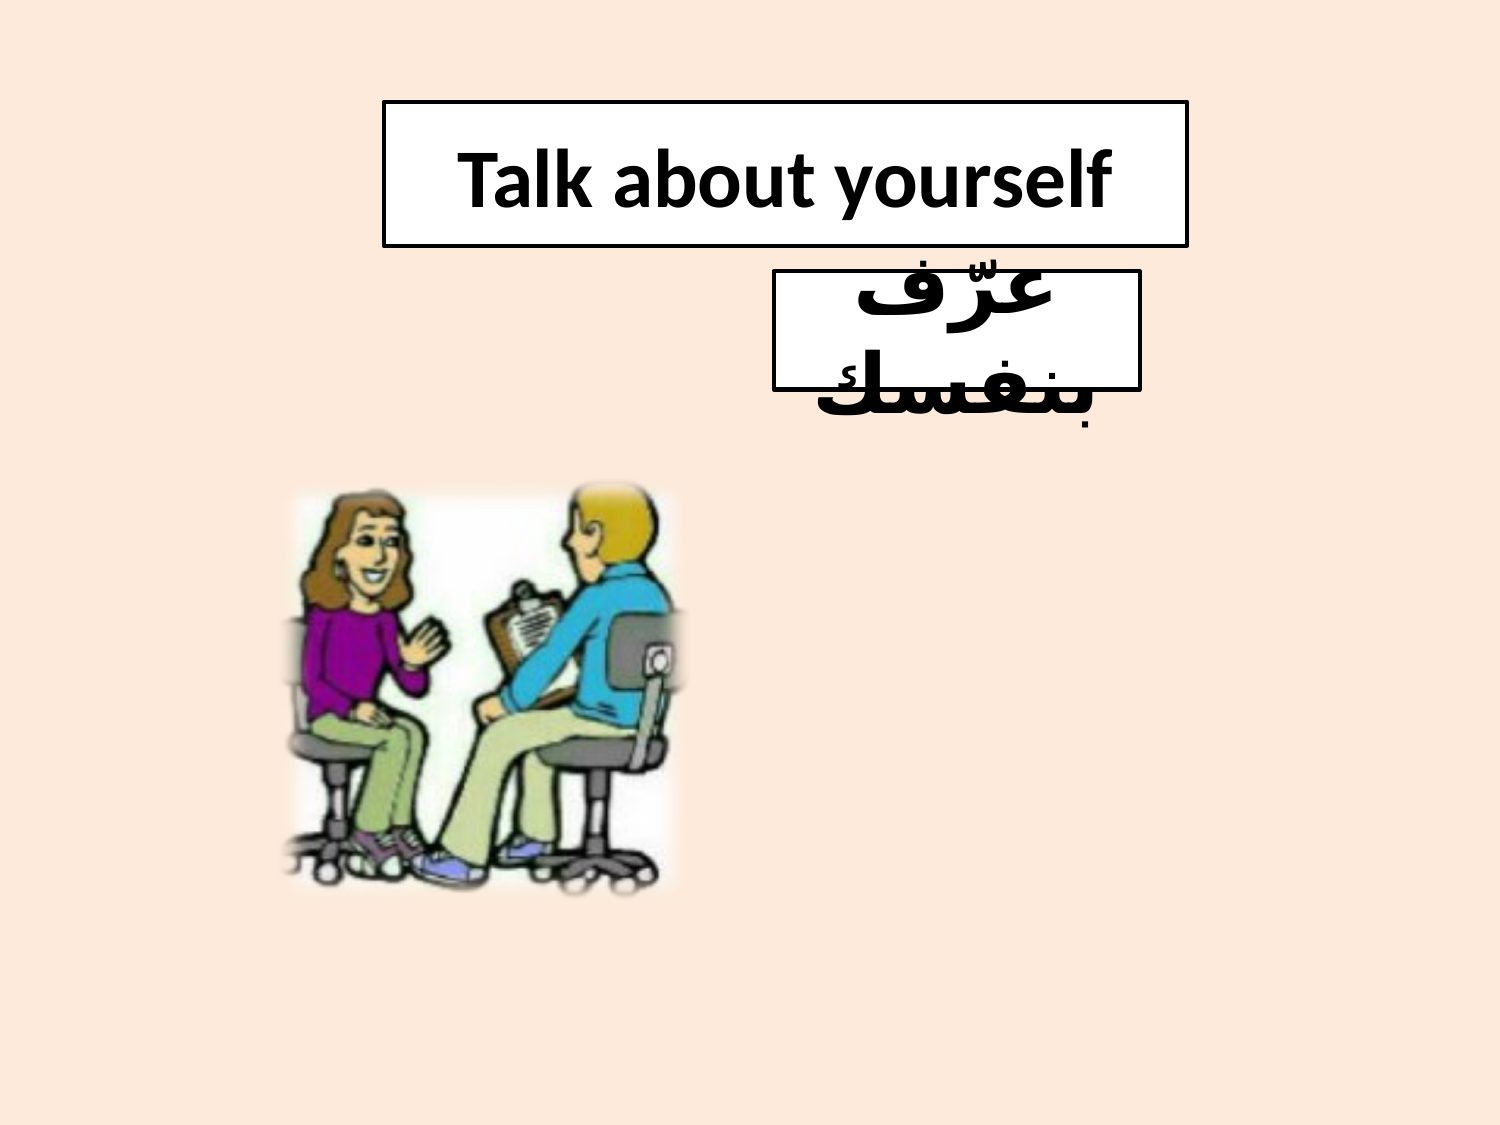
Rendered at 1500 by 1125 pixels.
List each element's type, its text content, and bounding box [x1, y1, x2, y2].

text_box عرّف بنفسك [772, 269, 1142, 392]
text_box Talk about yourself [382, 100, 1189, 248]
title [0, 0, 1500, 1125]
picture [277, 476, 692, 904]
